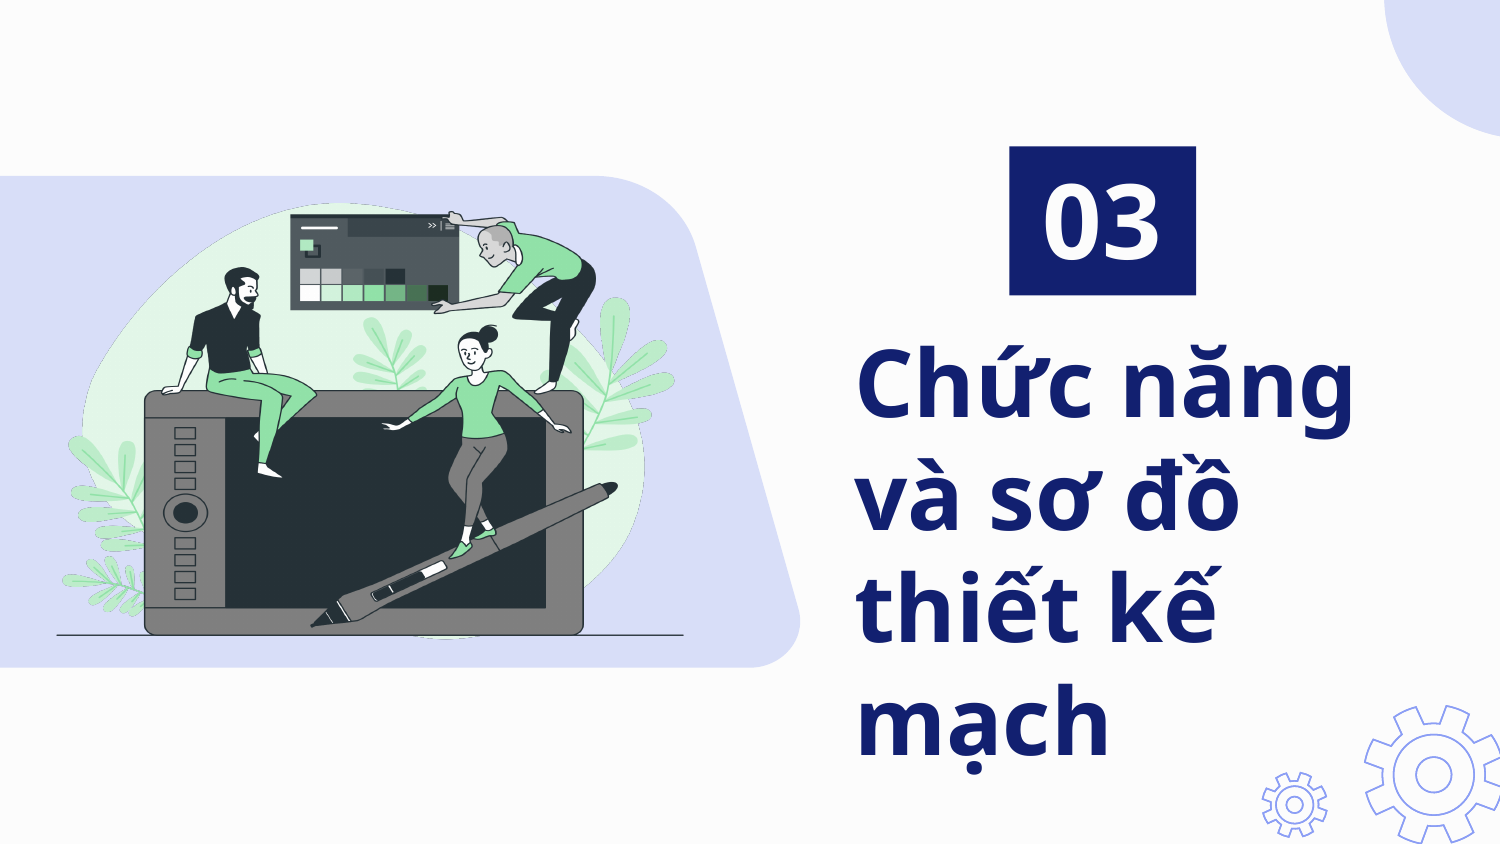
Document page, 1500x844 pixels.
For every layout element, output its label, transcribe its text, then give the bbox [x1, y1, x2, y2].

title Chức năng và sơ đồ thiết kế mạch [839, 308, 1257, 844]
text_box [726, 353, 801, 668]
picture [0, 138, 721, 678]
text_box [1262, 0, 1500, 844]
title 03 [1009, 146, 1197, 296]
